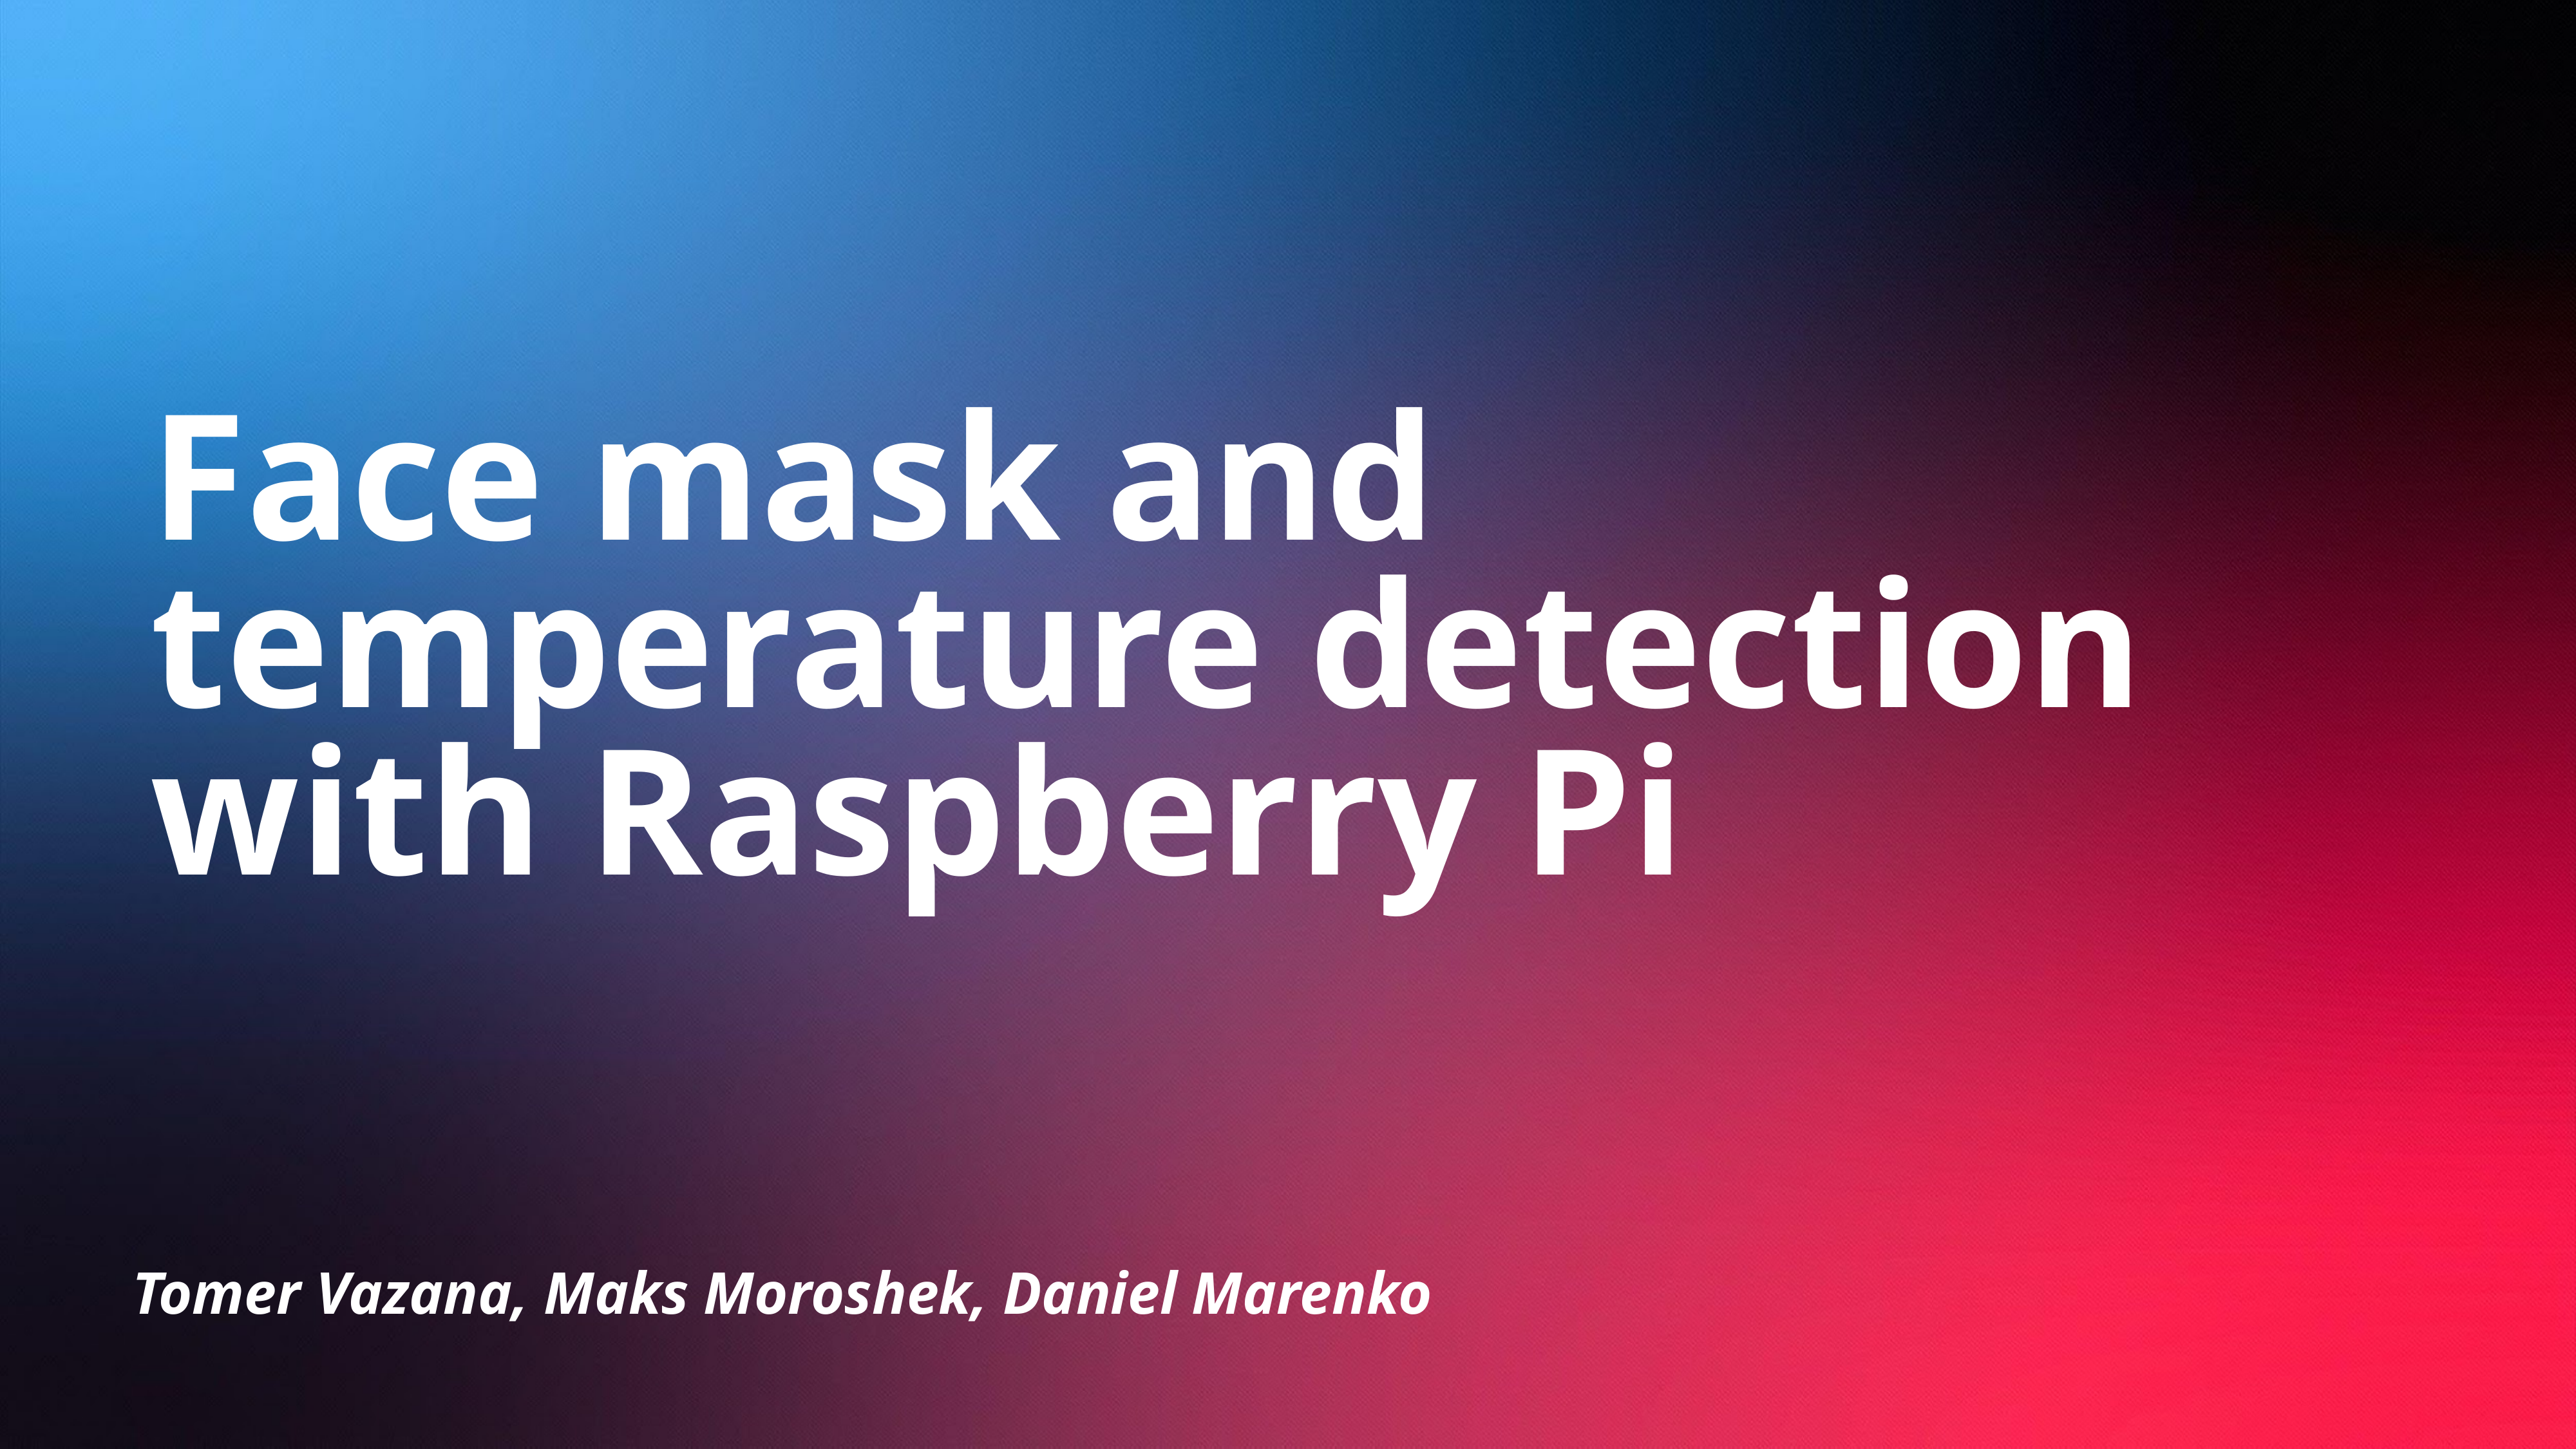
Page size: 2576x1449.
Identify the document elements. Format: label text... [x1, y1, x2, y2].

title Face mask and temperature detection with Raspberry Pi [145, 374, 2467, 914]
list Tomer Vazana, Maks Moroshek, Daniel Marenko [127, 1251, 2449, 1331]
picture [0, 0, 2576, 1449]
